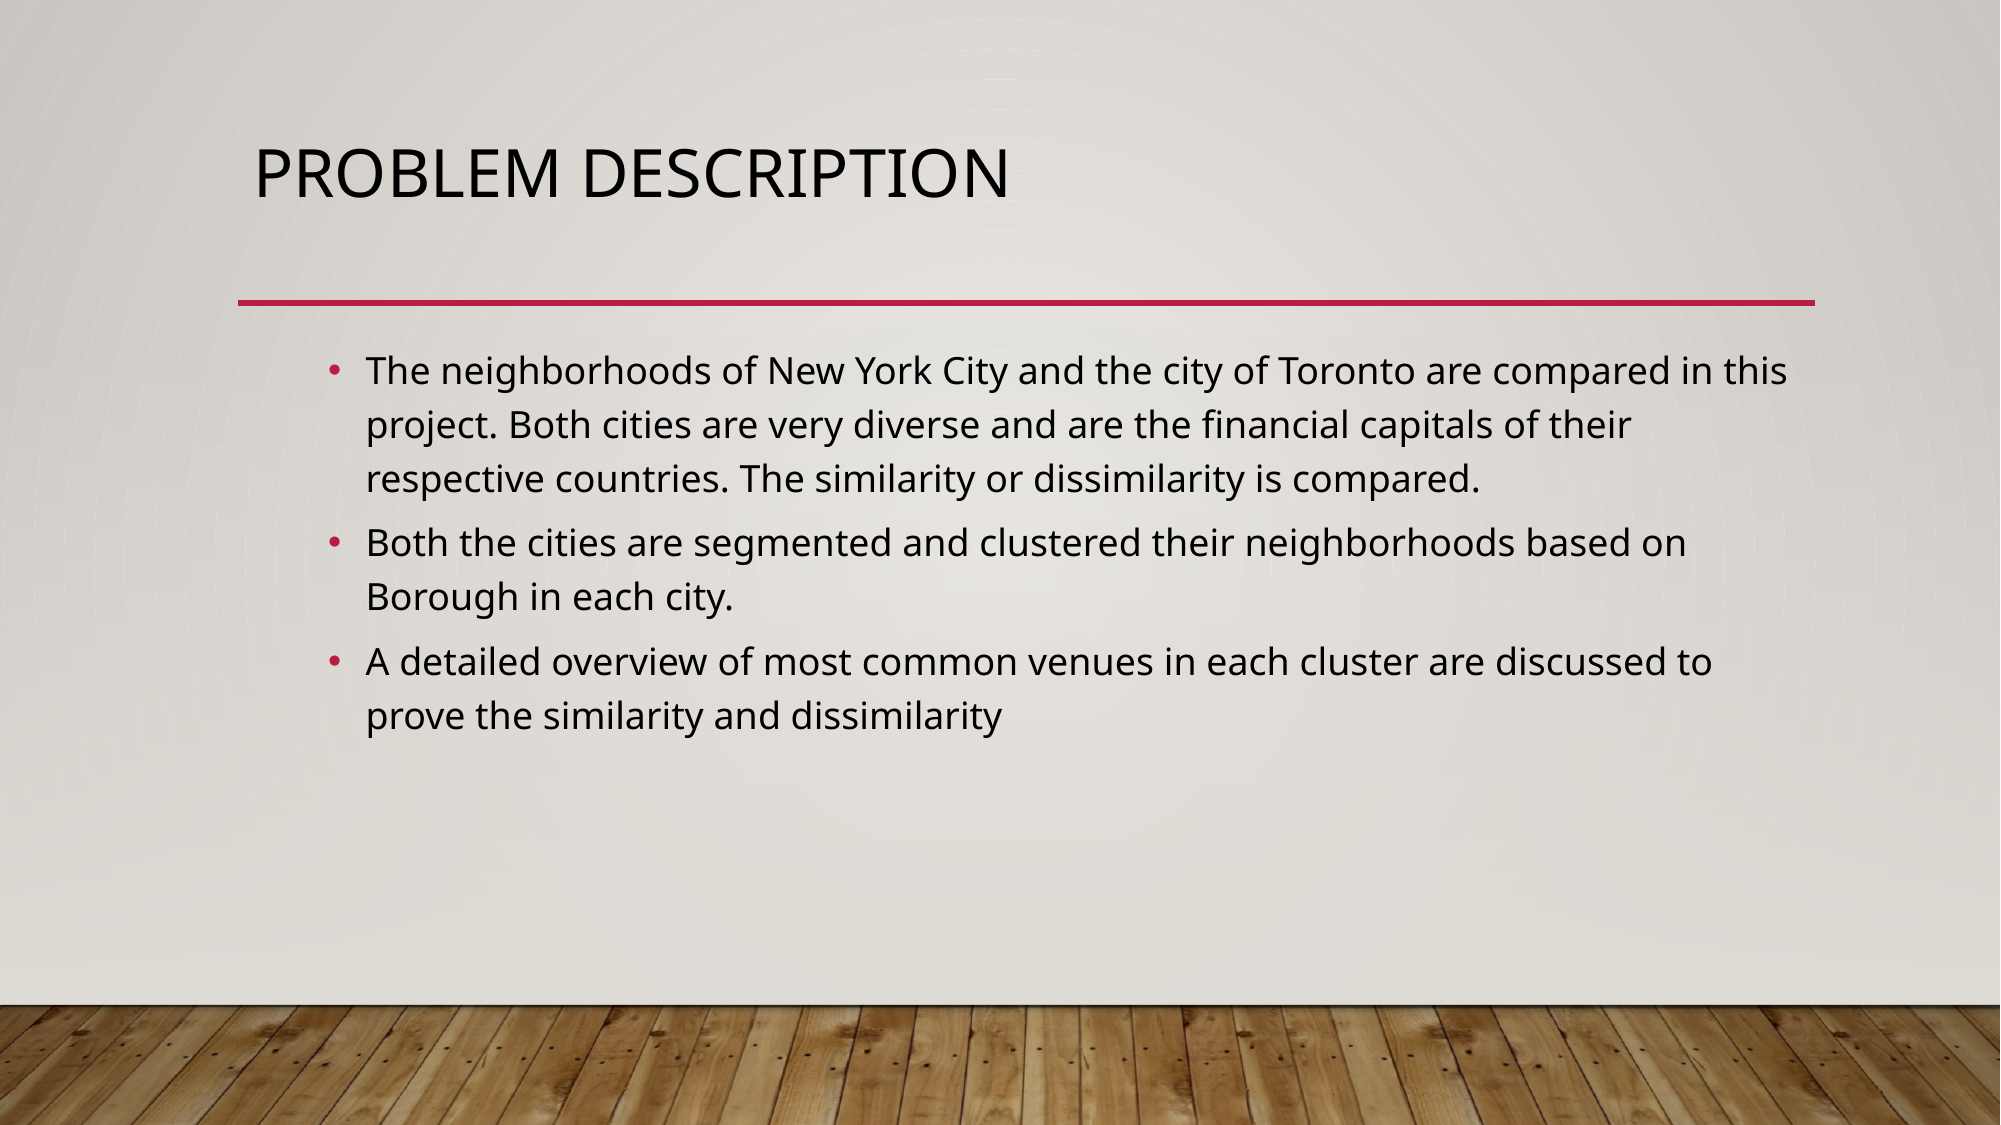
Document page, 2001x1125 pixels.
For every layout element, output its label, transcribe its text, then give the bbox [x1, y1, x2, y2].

title Problem Description [238, 131, 1814, 305]
picture [0, 1005, 2000, 1125]
list The neighborhoods of New York City and the city of Toronto are compared in this project. Both cities are very diverse and are the financial capitals of their respective countries. The similarity or dissimilarity is compared. Both the cities are segmented and clustered their neighborhoods based on Borough in each city. A detailed overview of most common venues in each cluster are discussed to prove the similarity and dissimilarity [238, 330, 1814, 897]
